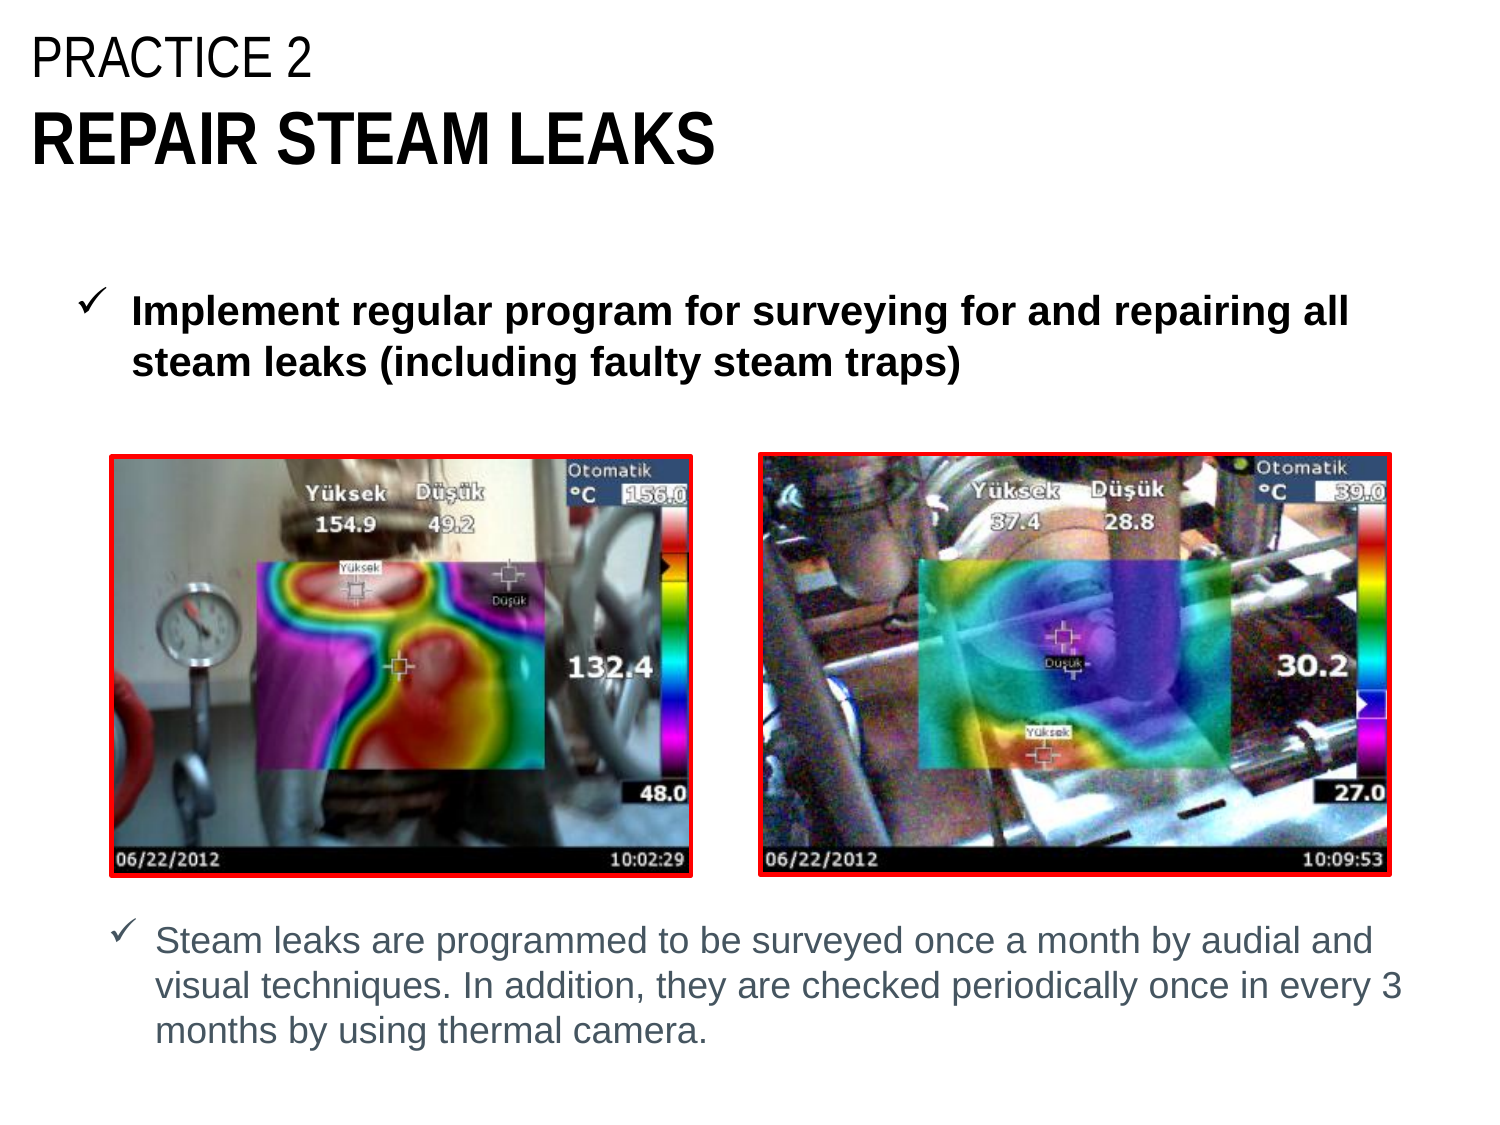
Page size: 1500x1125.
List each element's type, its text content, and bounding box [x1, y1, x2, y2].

text_box PRACTICE 2 REPAIR STEAM LEAKS [31, 19, 1382, 101]
list Implement regular program for surveying for and repairing all steam leaks (including faulty steam traps) [75, 284, 1425, 420]
text_box Steam leaks are programmed to be surveyed once a month by audial and visual techniques. In addition, they are checked periodically once in every 3 months by using thermal camera. [93, 909, 1432, 1059]
picture [762, 455, 1388, 873]
picture [113, 458, 690, 874]
